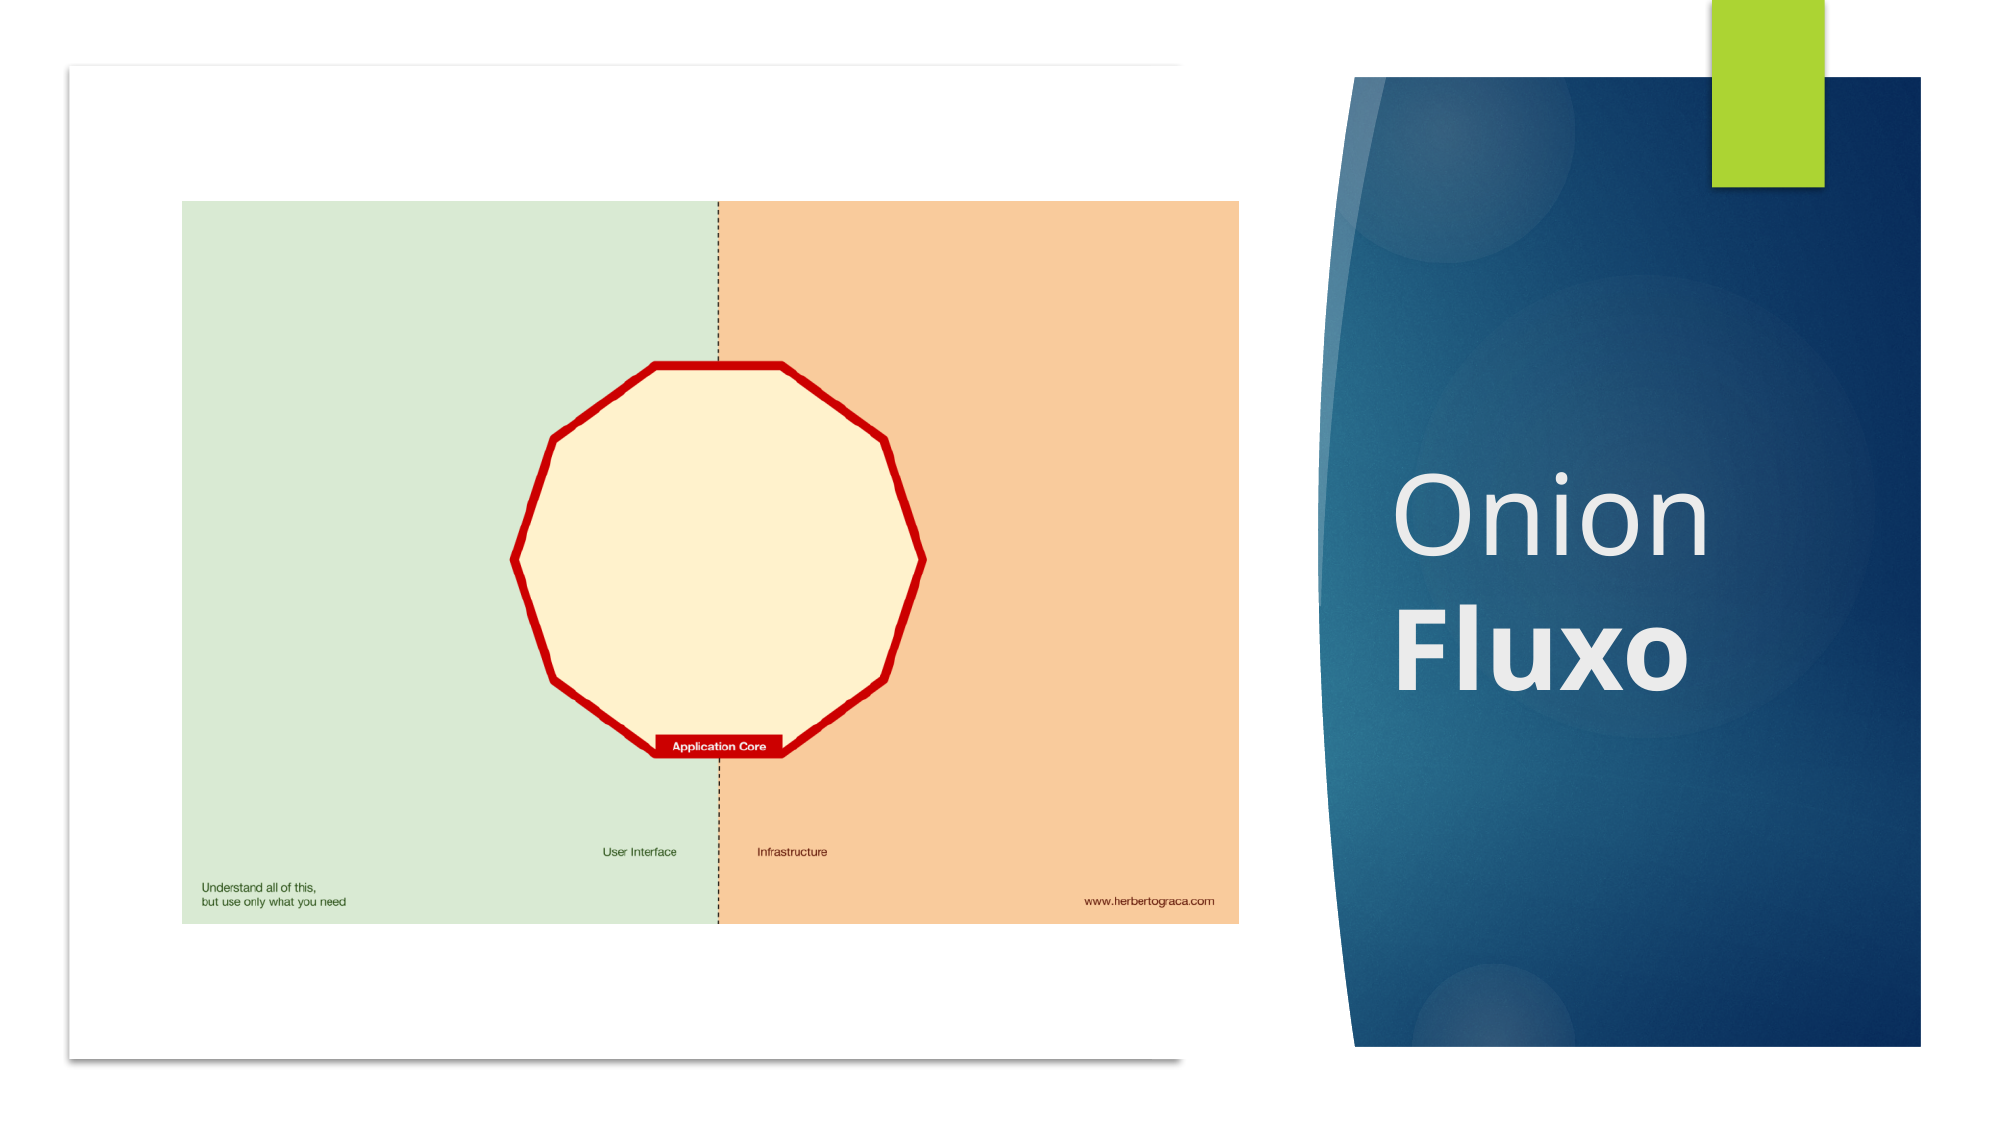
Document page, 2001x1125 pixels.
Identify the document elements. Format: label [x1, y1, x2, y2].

text_box [69, 64, 1367, 1060]
text_box [0, 0, 2000, 1125]
picture [181, 201, 1240, 924]
